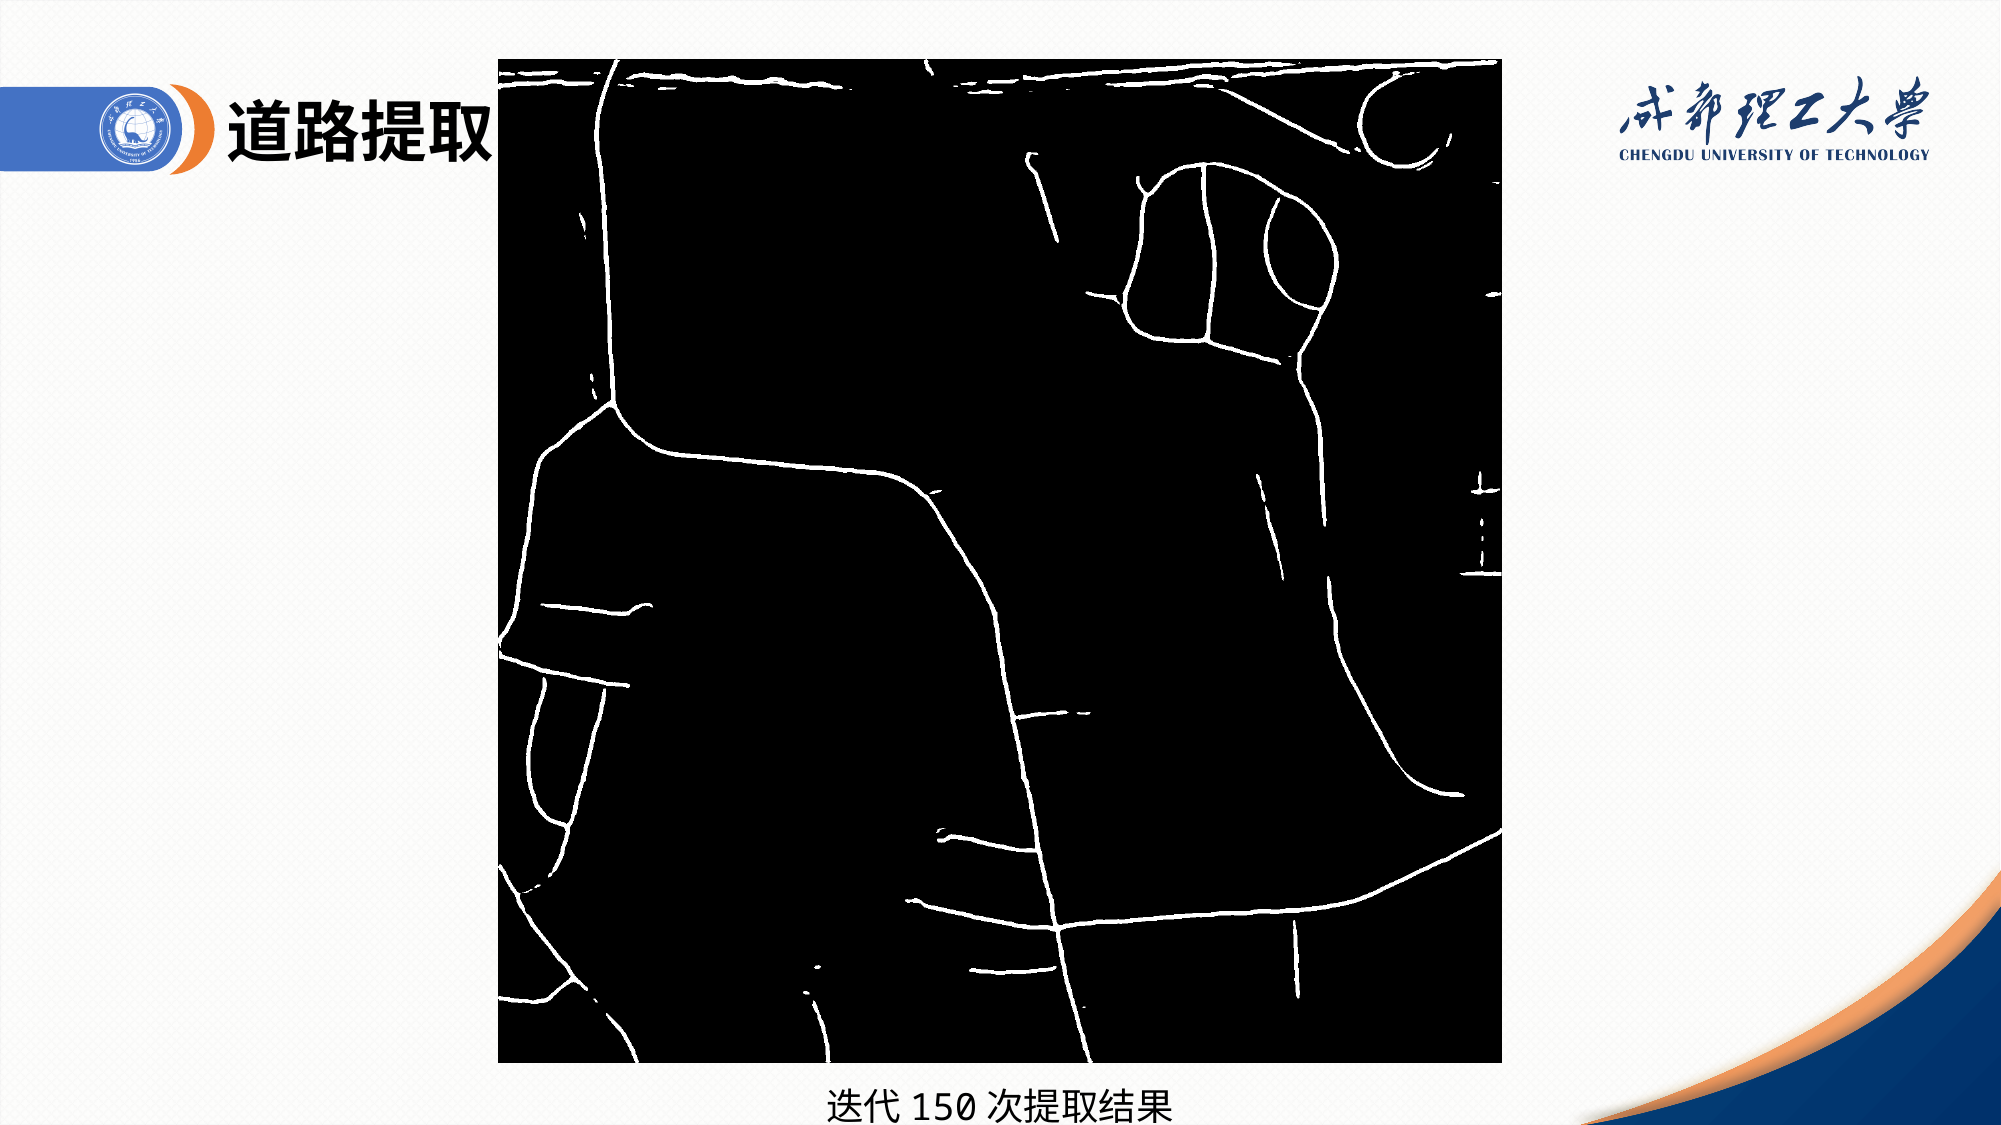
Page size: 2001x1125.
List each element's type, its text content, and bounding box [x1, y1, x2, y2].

text_box [179, 108, 184, 150]
text_box [165, 83, 216, 176]
text_box [0, 85, 160, 173]
text_box 迭代150次提取结果 [153, 1062, 1572, 1125]
text_box 道路提取 [226, 89, 494, 170]
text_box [1572, 856, 2000, 1125]
picture [0, 0, 2001, 1125]
